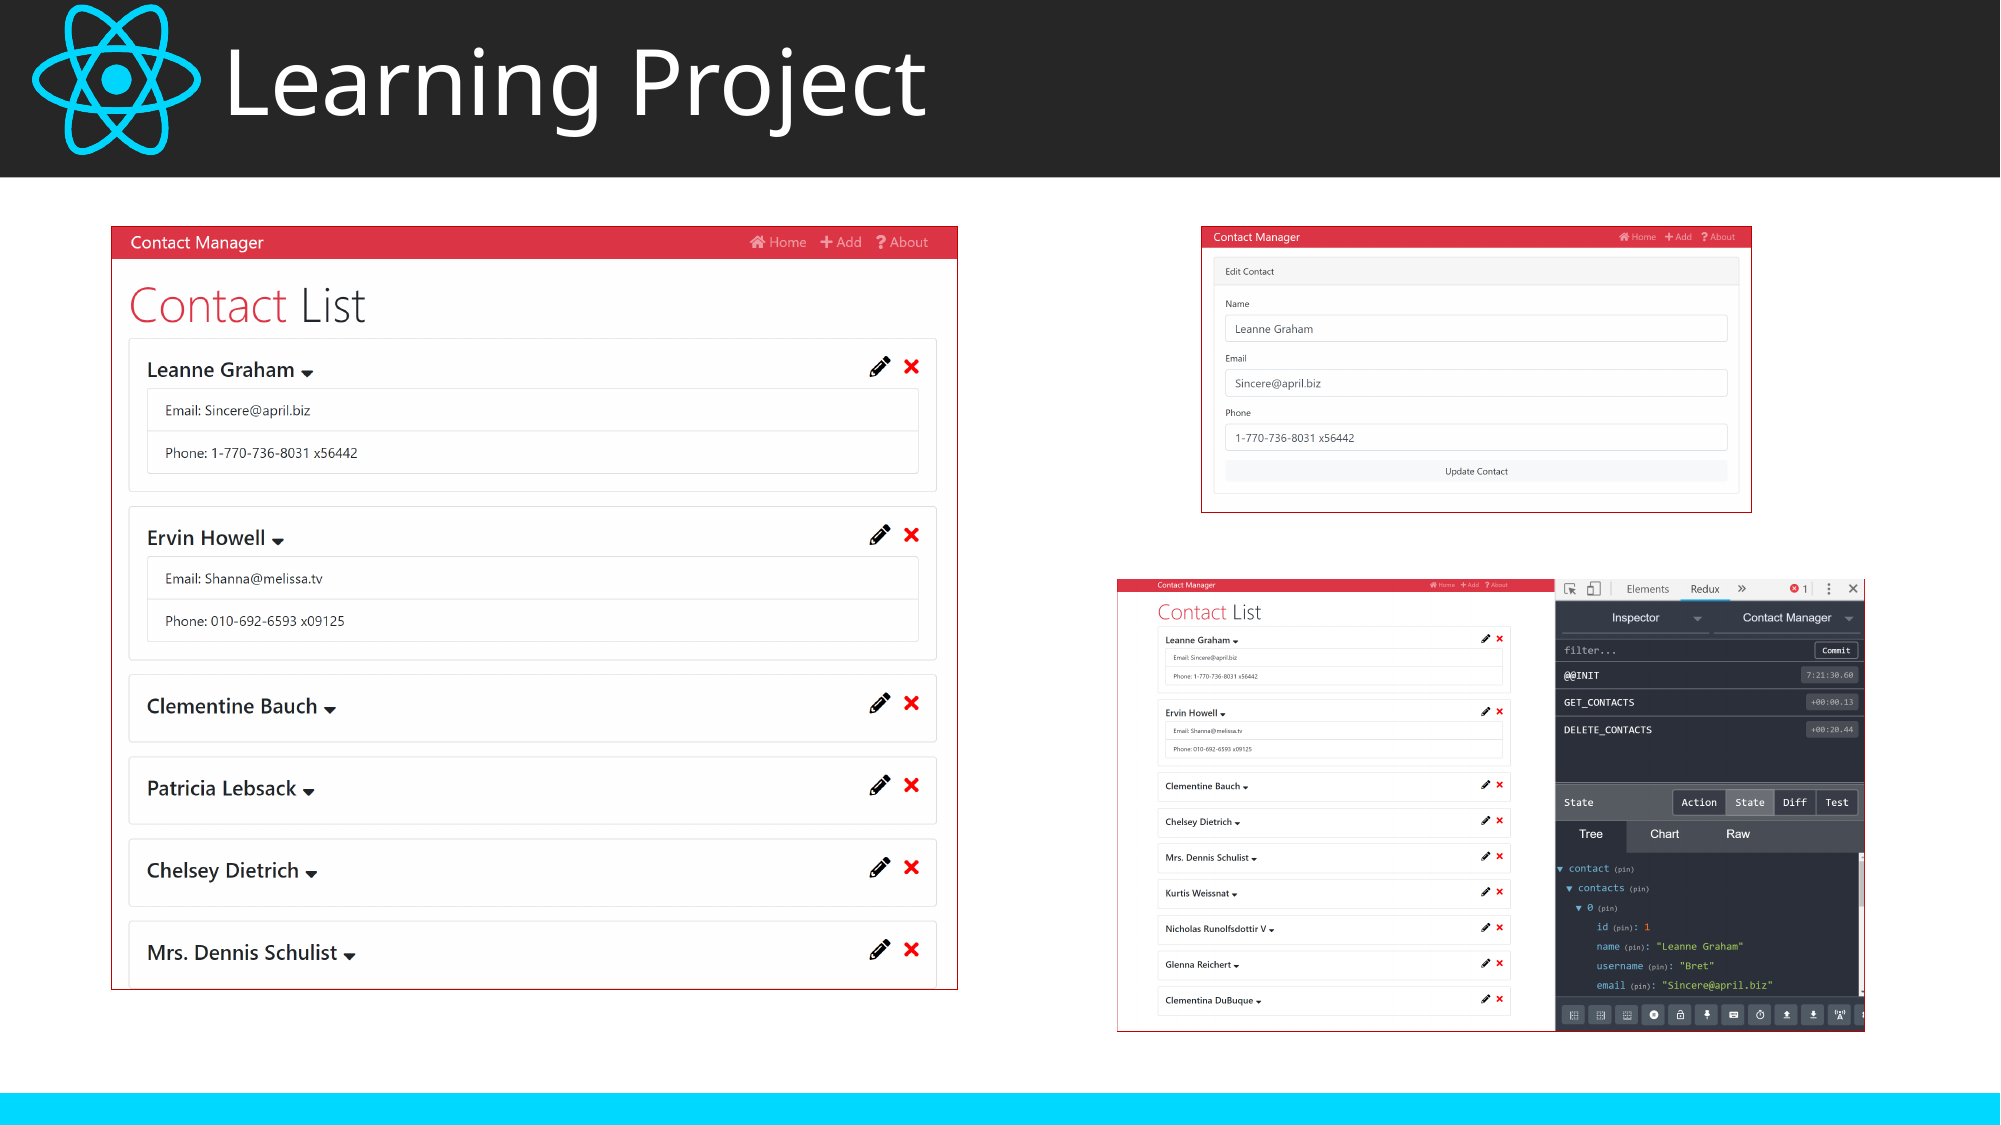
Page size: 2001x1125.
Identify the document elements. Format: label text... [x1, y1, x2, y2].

picture [1201, 226, 1752, 513]
text_box [0, 0, 2000, 178]
picture [111, 226, 958, 990]
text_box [1117, 579, 1865, 1032]
title Learning Project [207, 16, 1253, 150]
text_box [0, 1092, 2000, 1125]
picture [26, 0, 207, 170]
